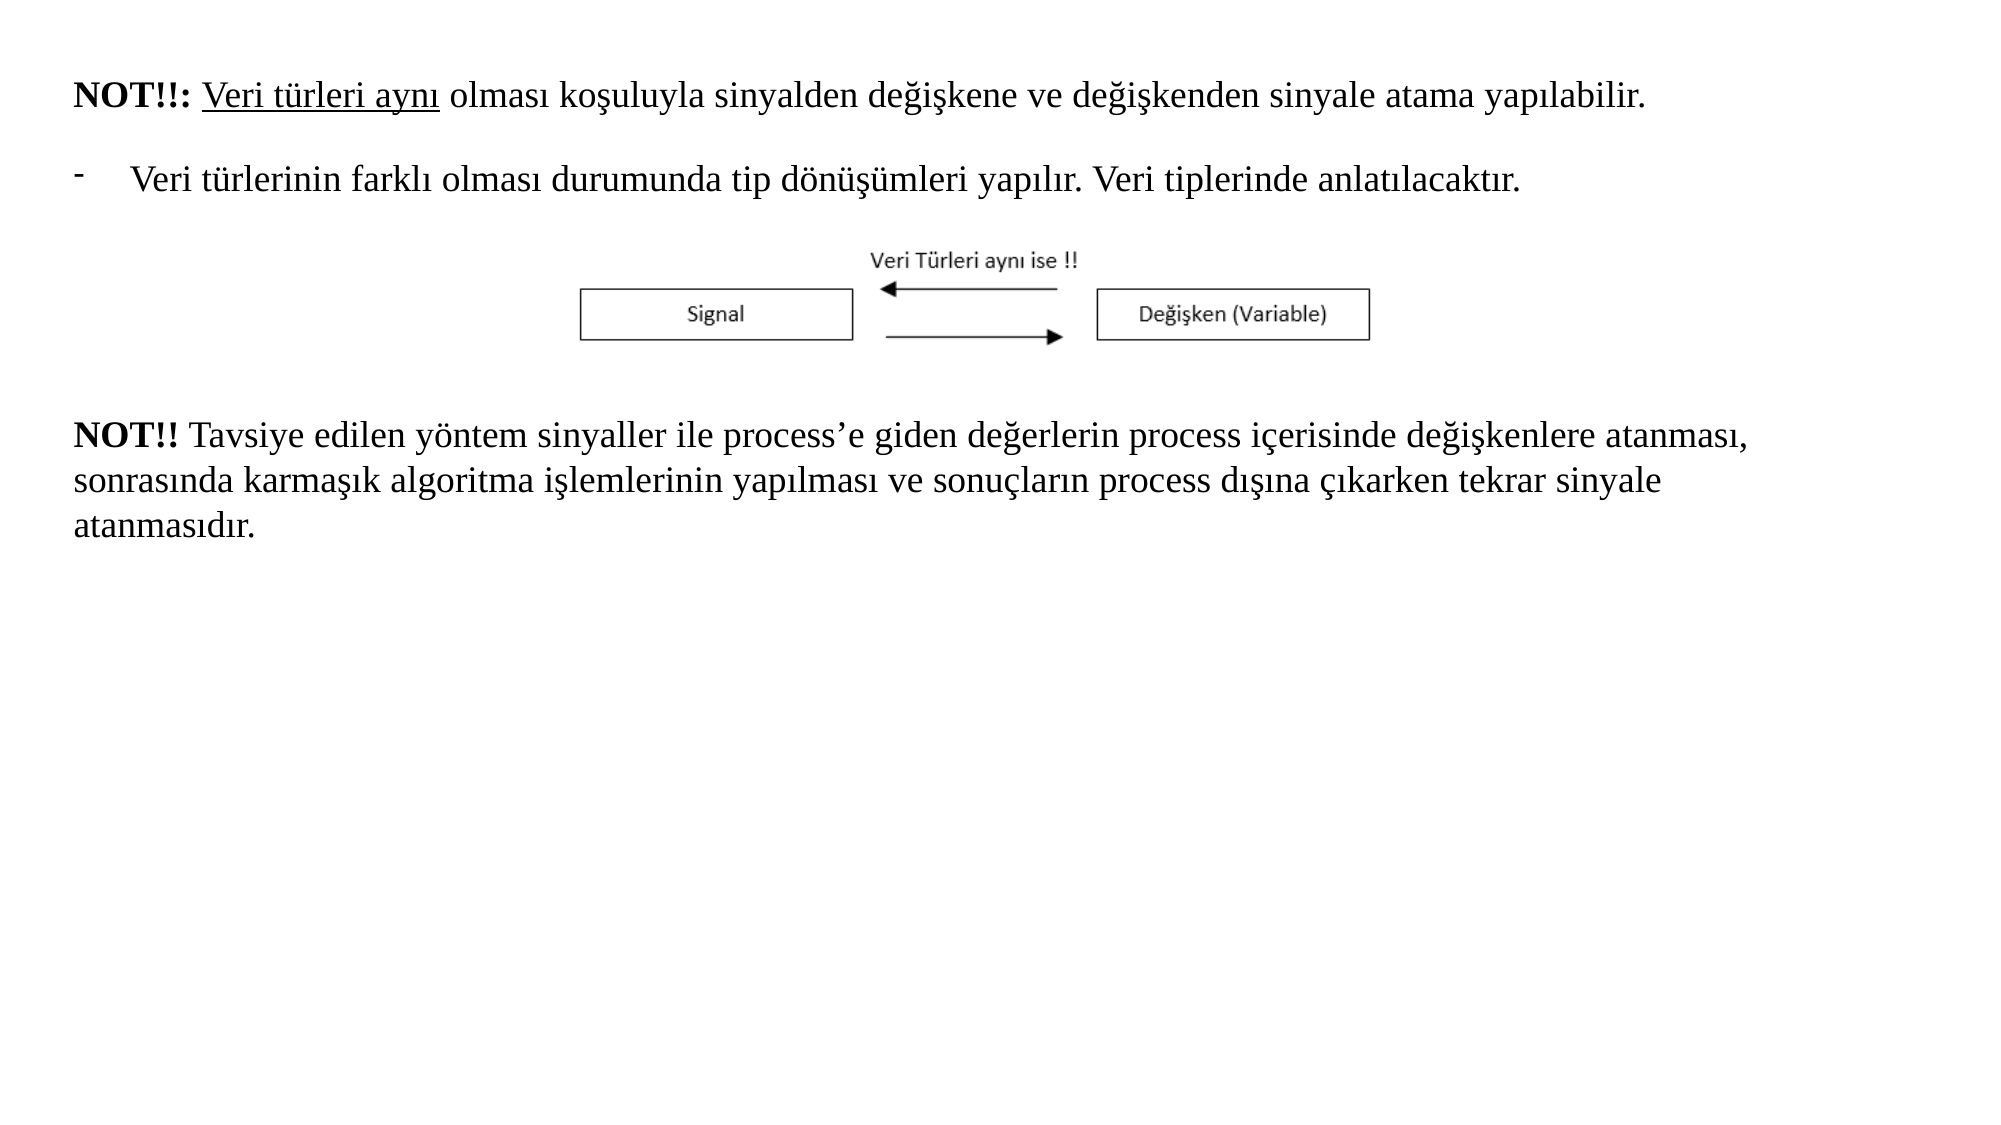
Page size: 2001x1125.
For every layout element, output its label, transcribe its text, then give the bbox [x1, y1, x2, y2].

text_box NOT!! Tavsiye edilen yöntem sinyaller ile process’e giden değerlerin process içerisinde değişkenlere atanması, sonrasında karmaşık algoritma işlemlerinin yapılması ve sonuçların process dışına çıkarken tekrar sinyale atanmasıdır. [58, 402, 1870, 553]
text_box NOT!!: Veri türleri aynı olması koşuluyla sinyalden değişkene ve değişkenden sinyale atama yapılabilir. Veri türlerinin farklı olması durumunda tip dönüşümleri yapılır. Veri tiplerinde anlatılacaktır. [58, 40, 1905, 207]
picture [572, 238, 1392, 353]
